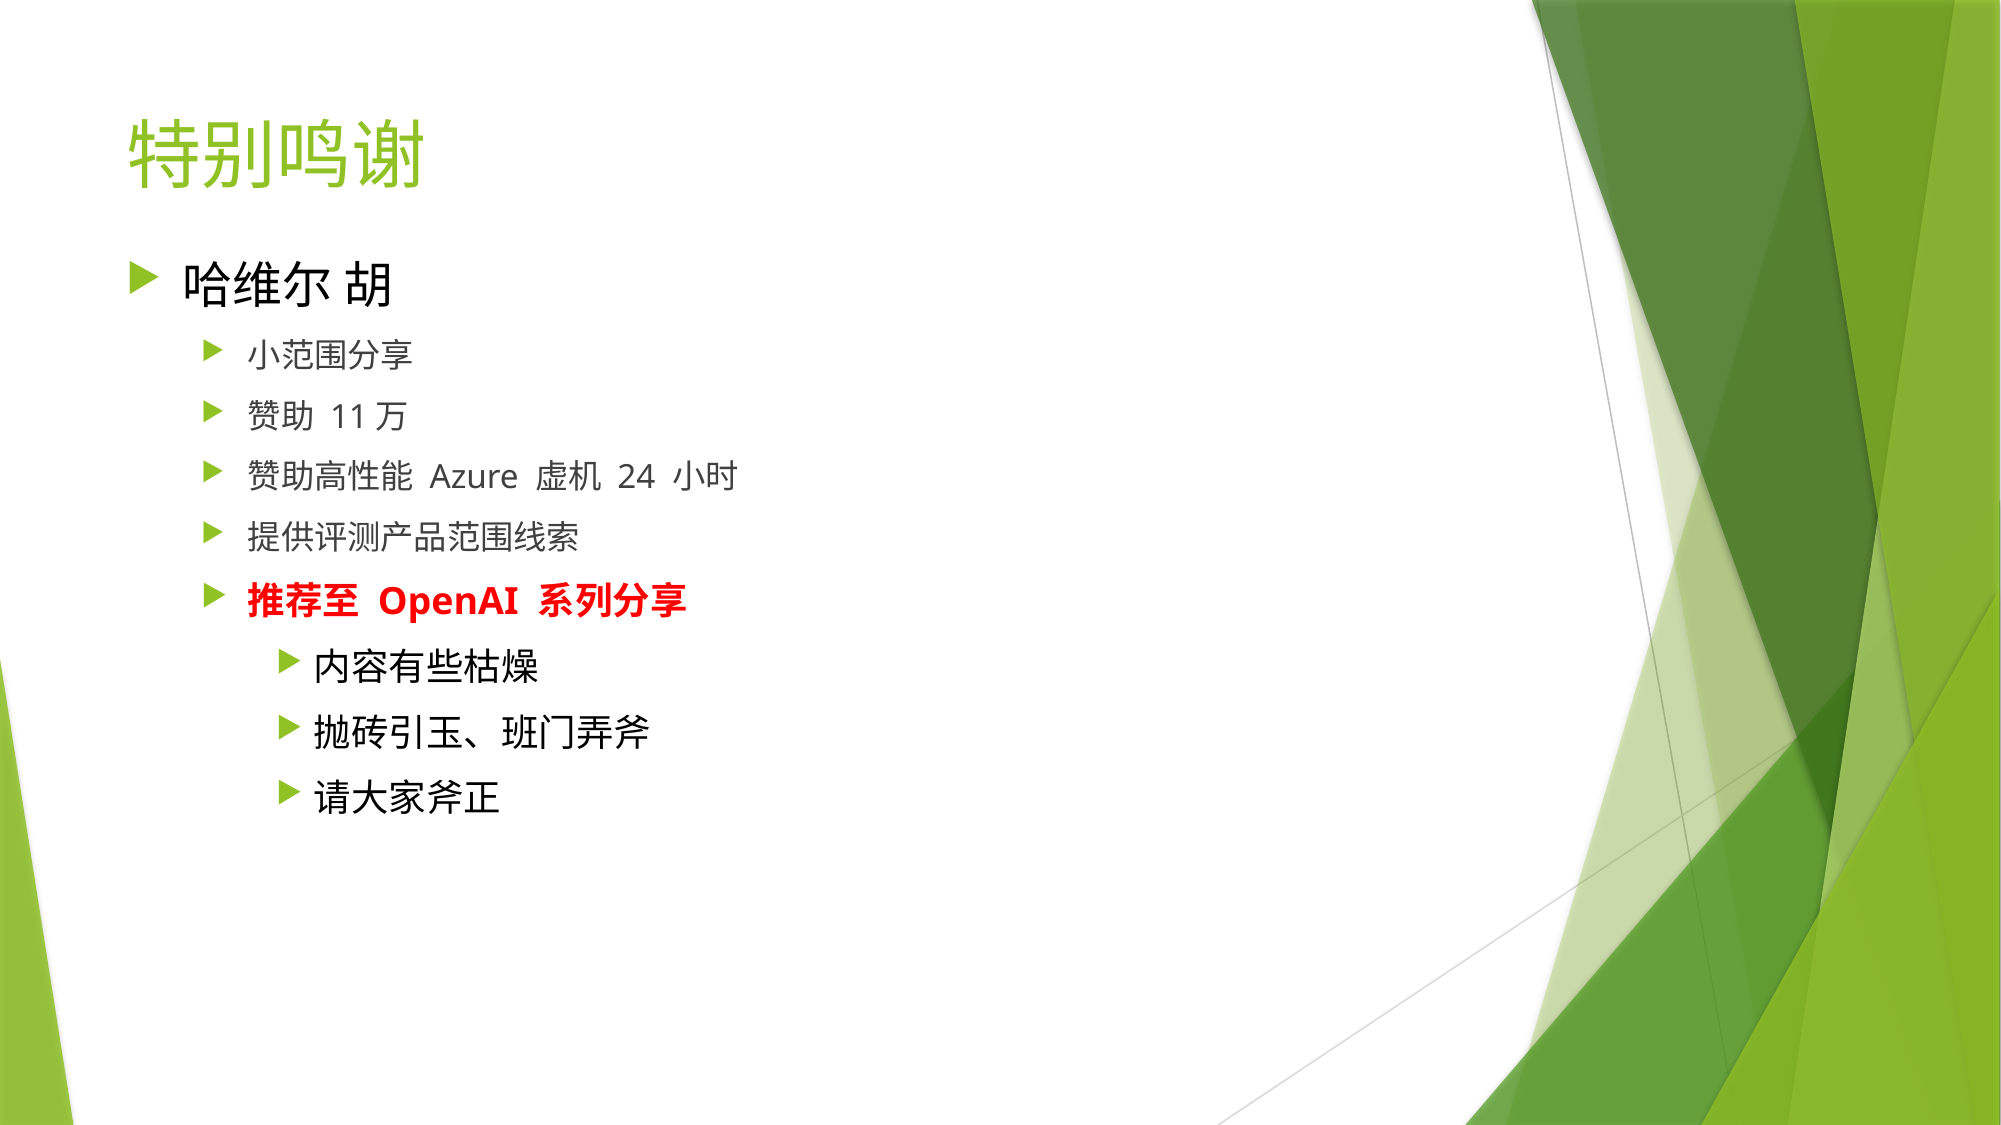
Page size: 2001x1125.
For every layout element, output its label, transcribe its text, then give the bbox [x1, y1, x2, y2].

list 哈维尔 胡 小范围分享 赞助 11万 赞助高性能 Azure 虚机 24 小时 提供评测产品范围线索 推荐至 OpenAI 系列分享 内容有些枯燥 抛砖引玉、班门弄斧 请大家斧正 [111, 245, 1522, 992]
title 特别鸣谢 [111, 99, 1522, 245]
